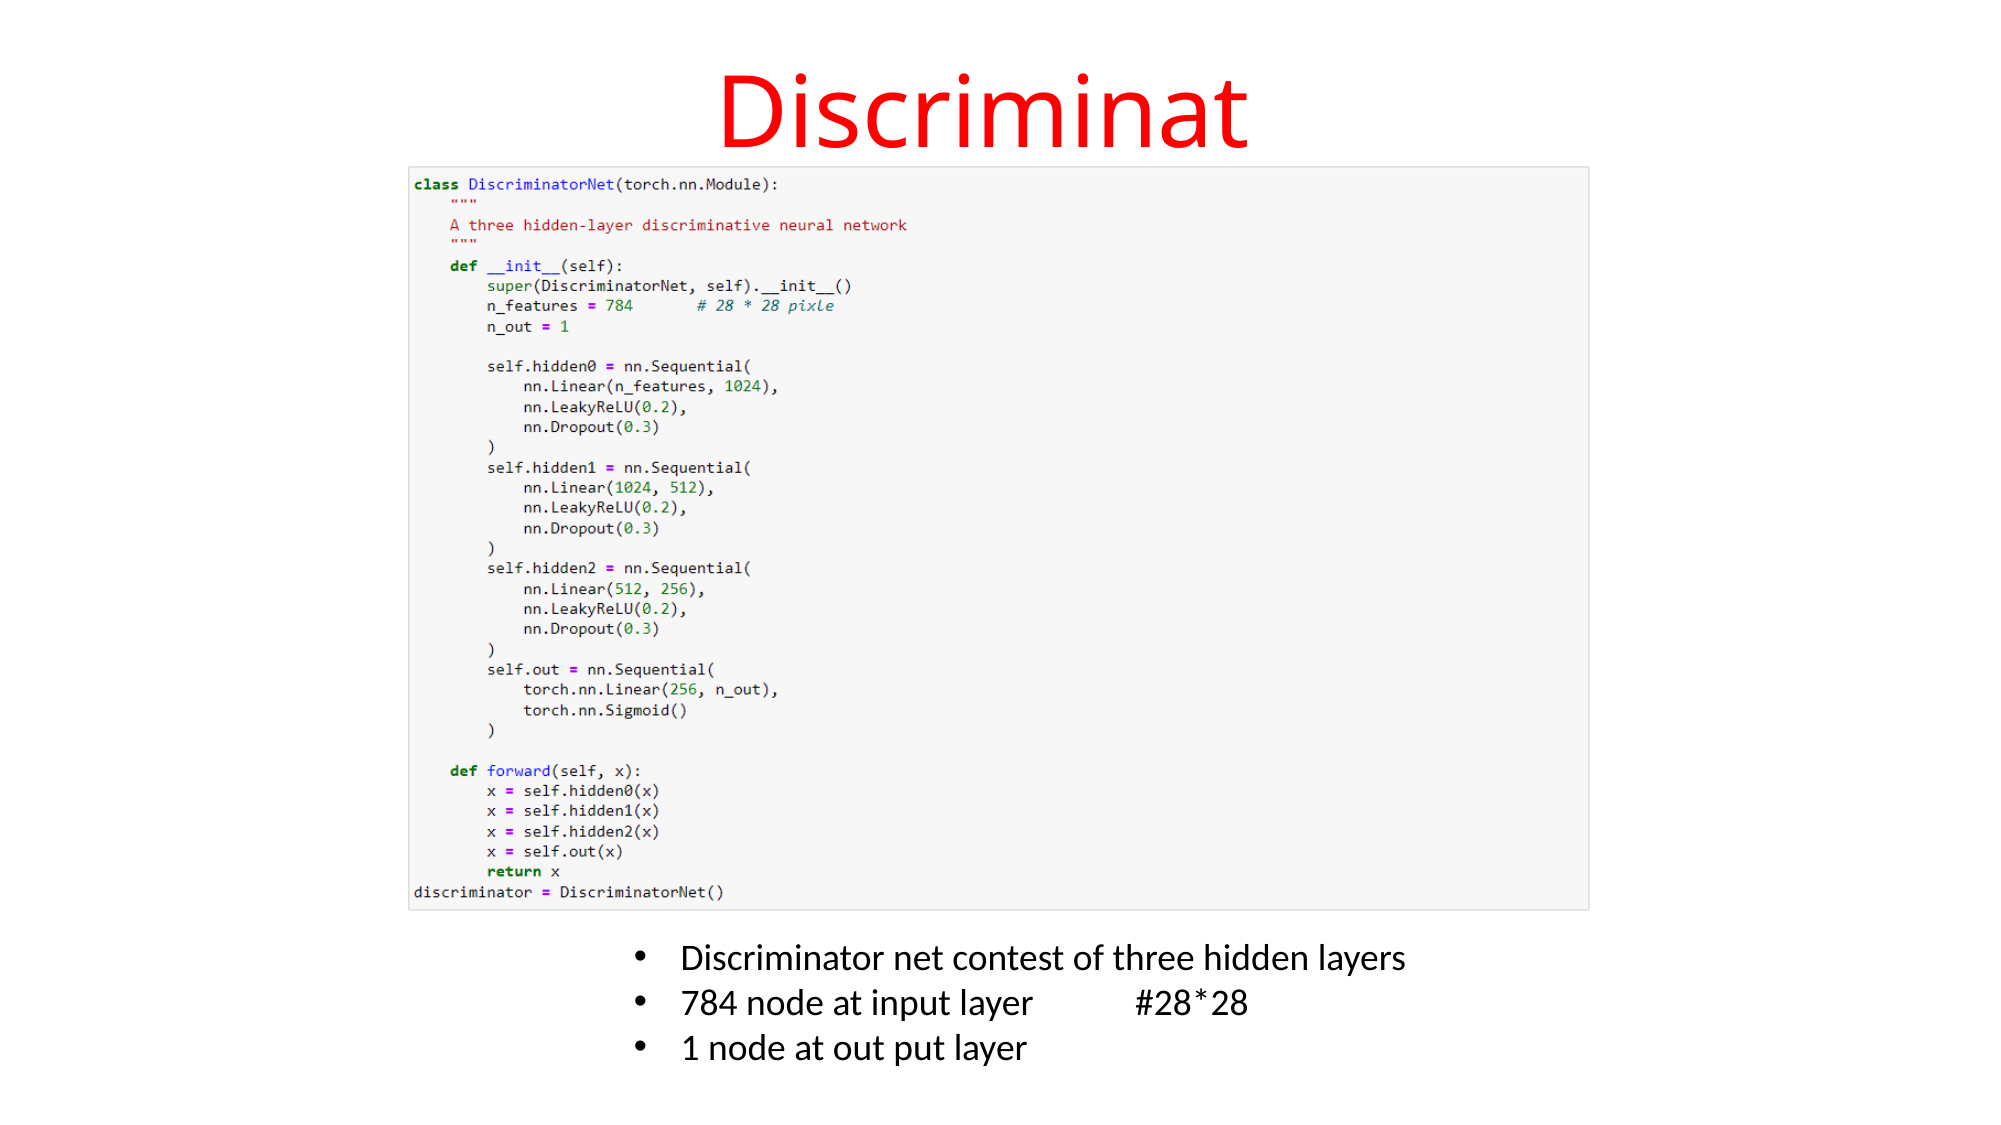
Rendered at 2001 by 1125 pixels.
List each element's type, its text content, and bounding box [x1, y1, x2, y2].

text_box Discriminator net contest of three hidden layers 784 node at input layer #28*28 1 node at out put layer [618, 925, 1431, 1076]
title Discriminator [715, 47, 1285, 160]
picture [405, 162, 1594, 916]
